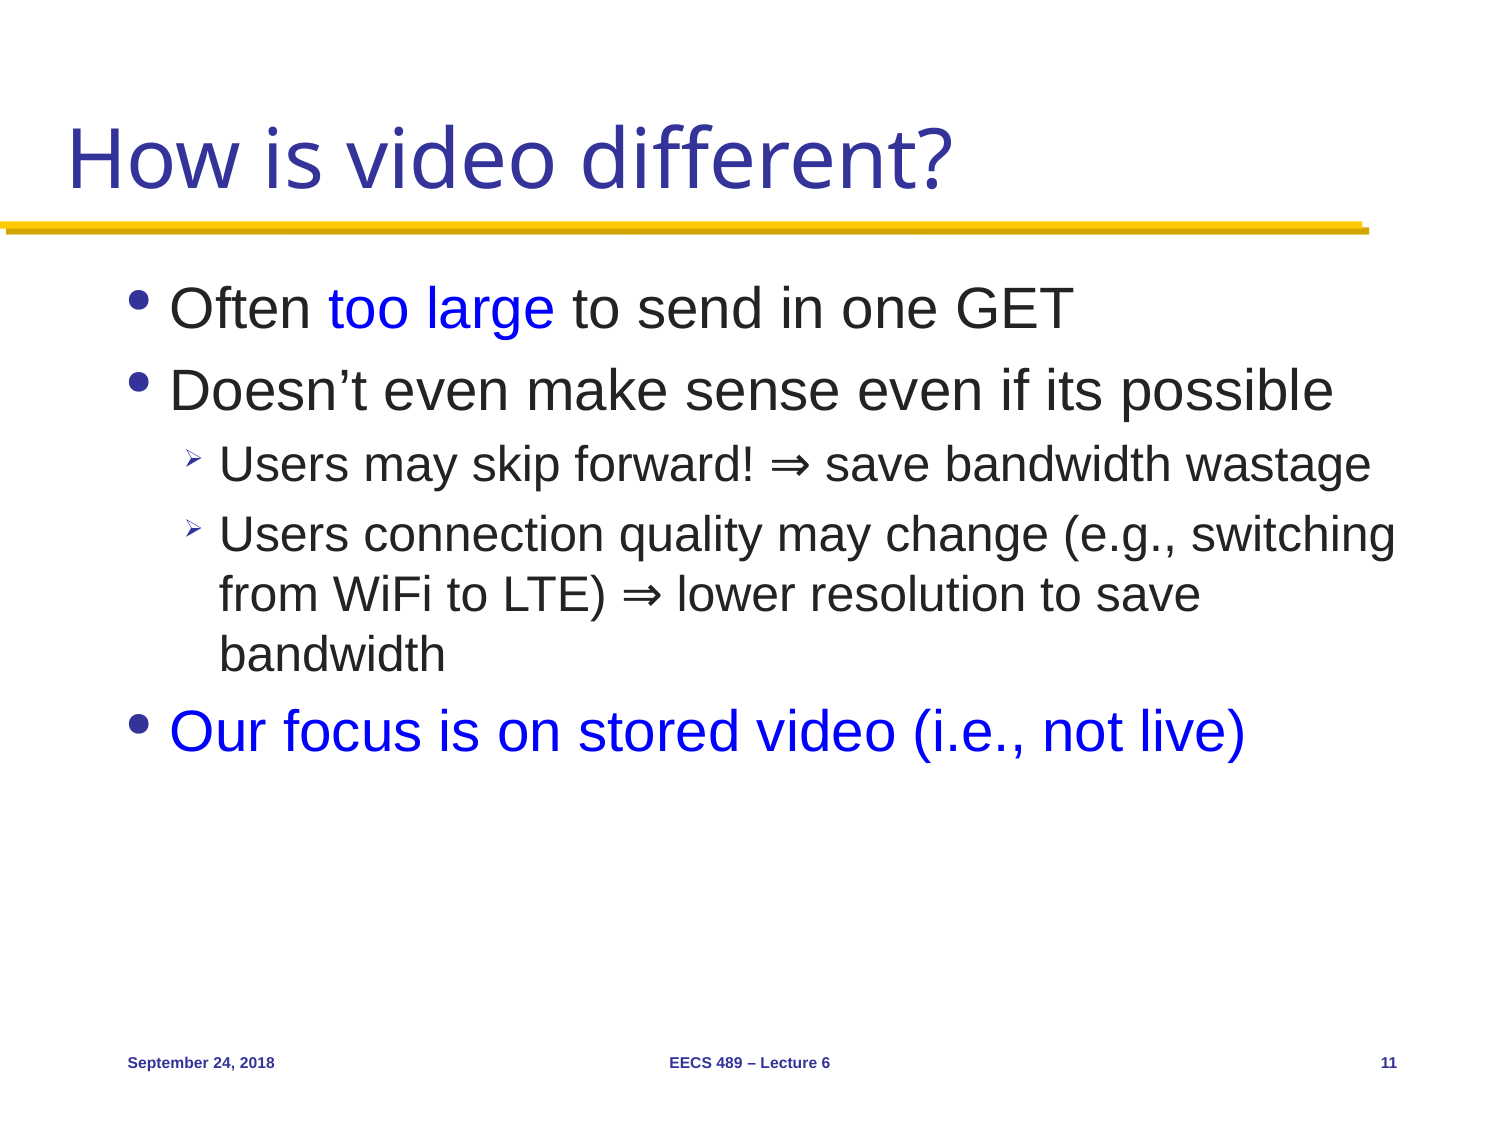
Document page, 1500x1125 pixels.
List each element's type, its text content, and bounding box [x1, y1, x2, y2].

footer EECS 489 – Lecture 6 [512, 1024, 988, 1101]
list Often too large to send in one GET Doesn’t even make sense even if its possible Users may skip forward! ⇒ save bandwidth wastage Users connection quality may change (e.g., switching from WiFi to LTE) ⇒ lower resolution to save bandwidth Our focus is on stored video (i.e., not live) [112, 262, 1413, 988]
title How is video different? [49, 24, 1451, 213]
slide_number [112, 1024, 426, 1101]
slide_number 11 [1312, 1024, 1413, 1101]
